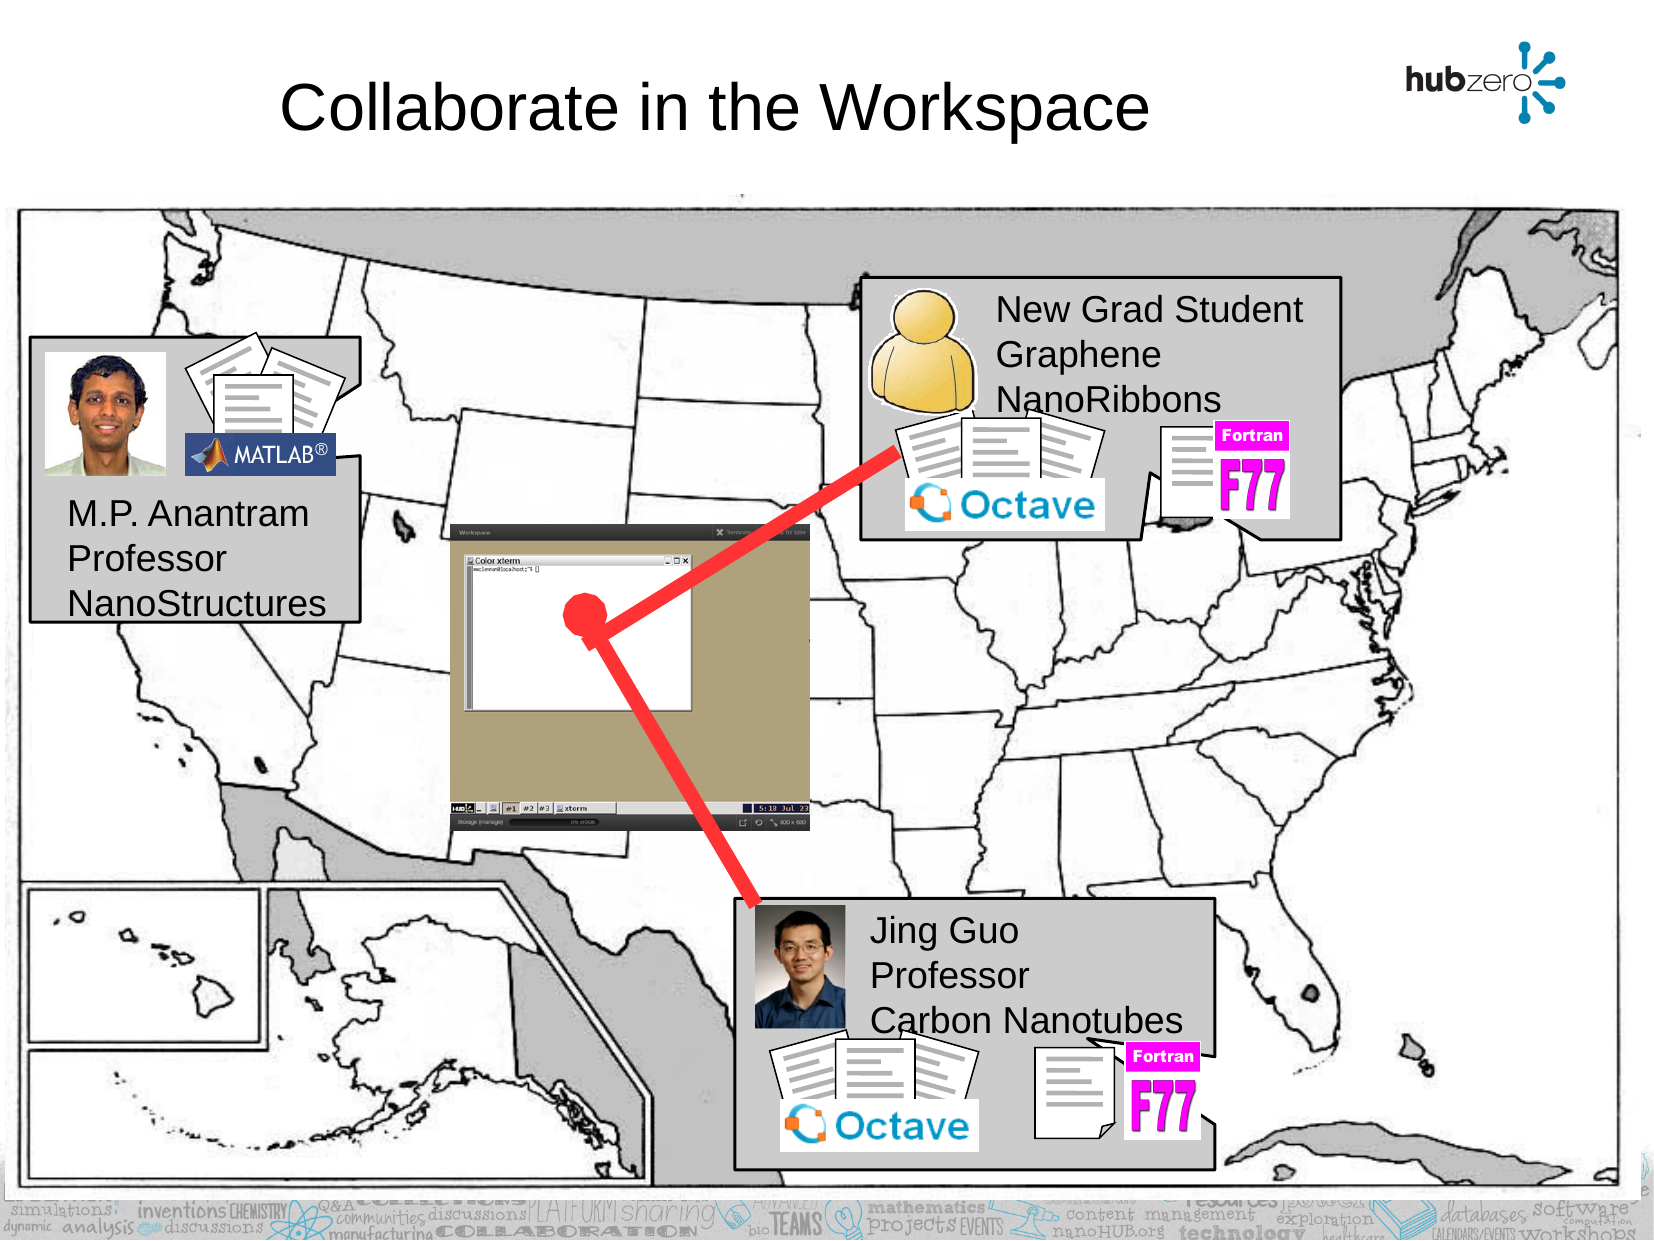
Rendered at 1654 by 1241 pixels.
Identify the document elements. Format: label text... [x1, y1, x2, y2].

text_box Collaborate in the Workspace [82, 46, 1350, 161]
picture [0, 194, 1654, 1240]
picture [1402, 38, 1569, 127]
